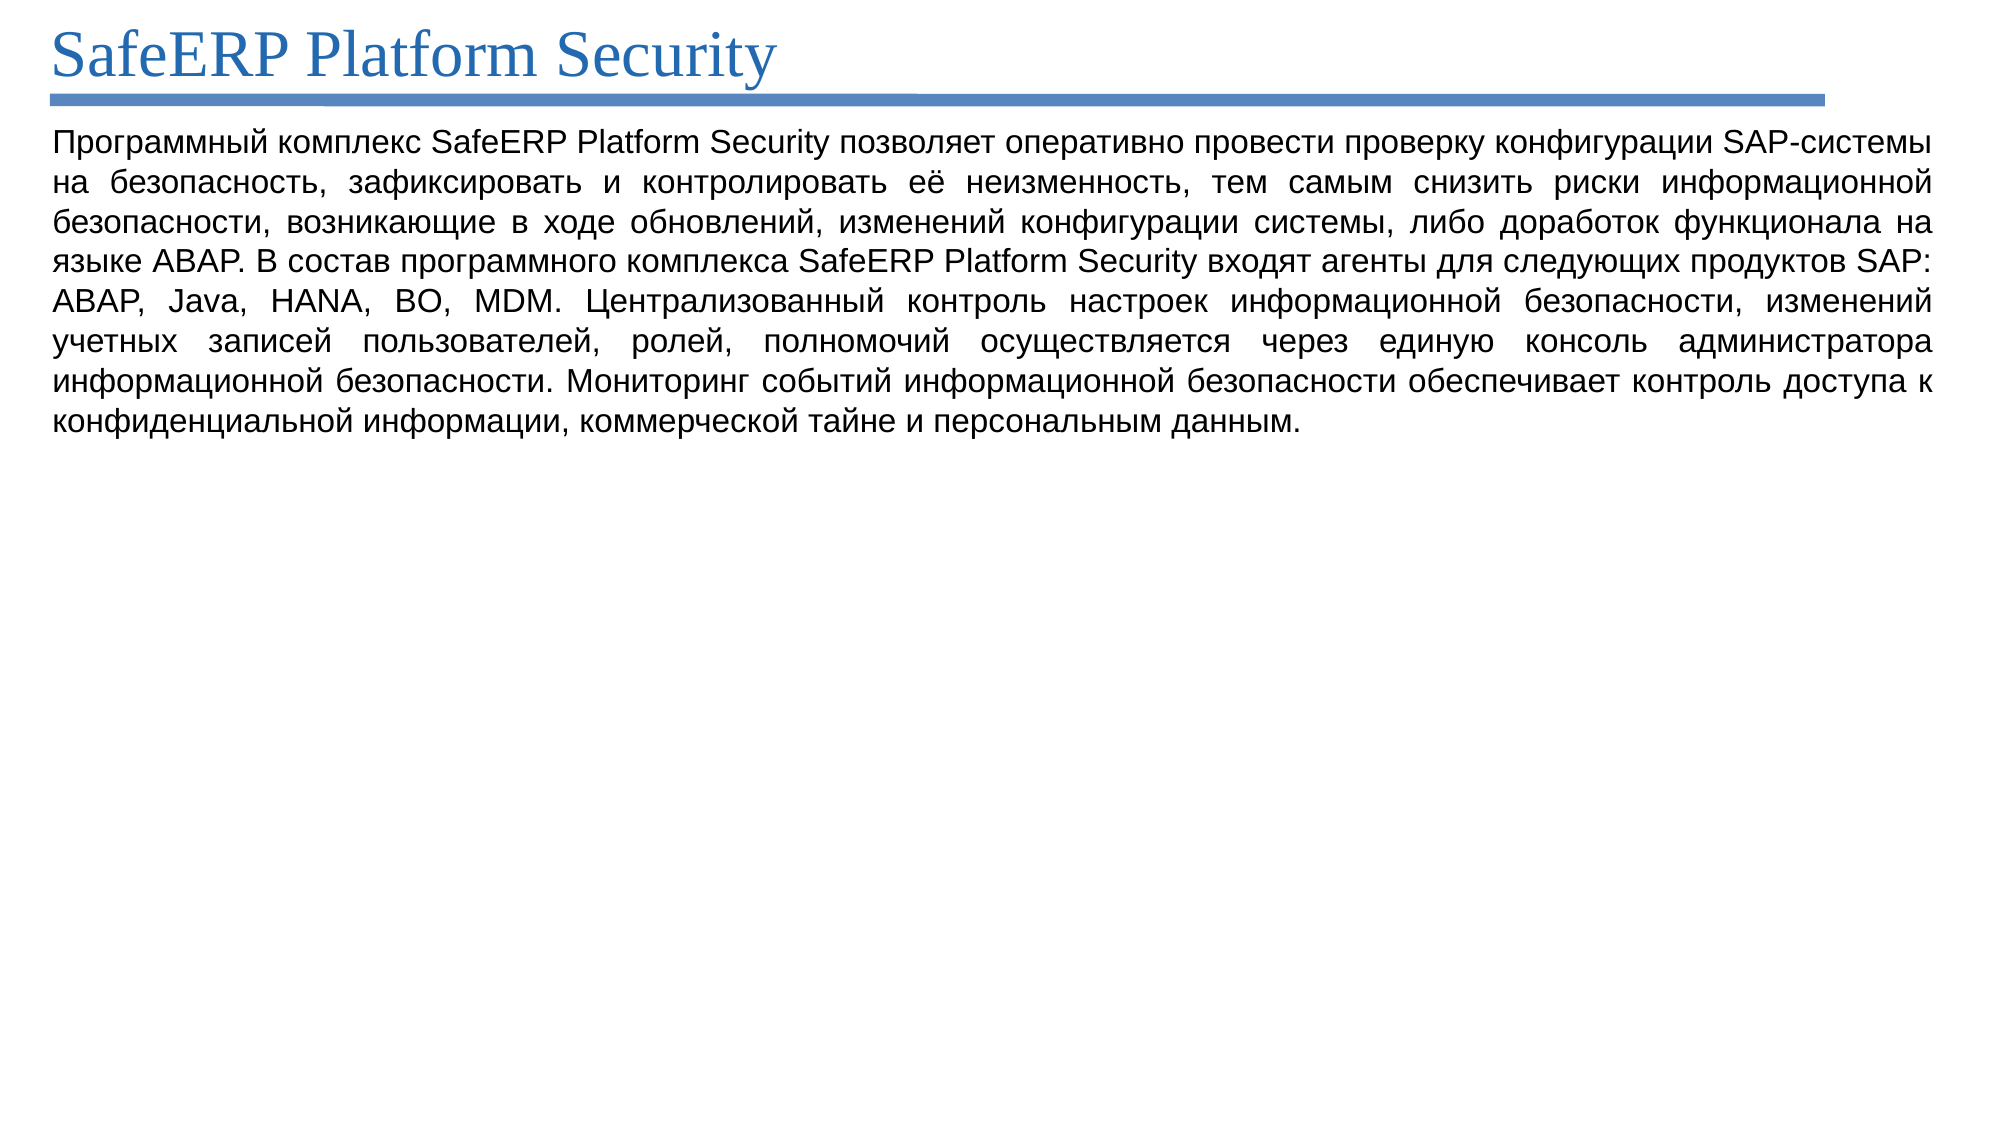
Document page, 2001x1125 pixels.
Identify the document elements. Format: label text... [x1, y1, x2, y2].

title SafeERP Platform Security [50, 9, 1089, 84]
text_box Программный комплекс SafeERP Platform Security позволяет оперативно провести проверку конфигурации SAP-системы на безопасность, зафиксировать и контролировать её неизменность, тем самым снизить риски информационной безопасности, возникающие в ходе обновлений, изменений конфигурации системы, либо доработок функционала на языке ABAP. В состав программного комплекса SafeERP Platform Security входят агенты для следующих продуктов SAP: ABAP, Java, HANA, BO, MDM. Централизованный контроль настроек информационной безопасности, изменений учетных записей пользователей, ролей, полномочий осуществляется через единую консоль администратора информационной безопасности. Мониторинг событий информационной безопасности обеспечивает контроль доступа к конфиденциальной информации, коммерческой тайне и персональным данным. [37, 112, 1950, 424]
